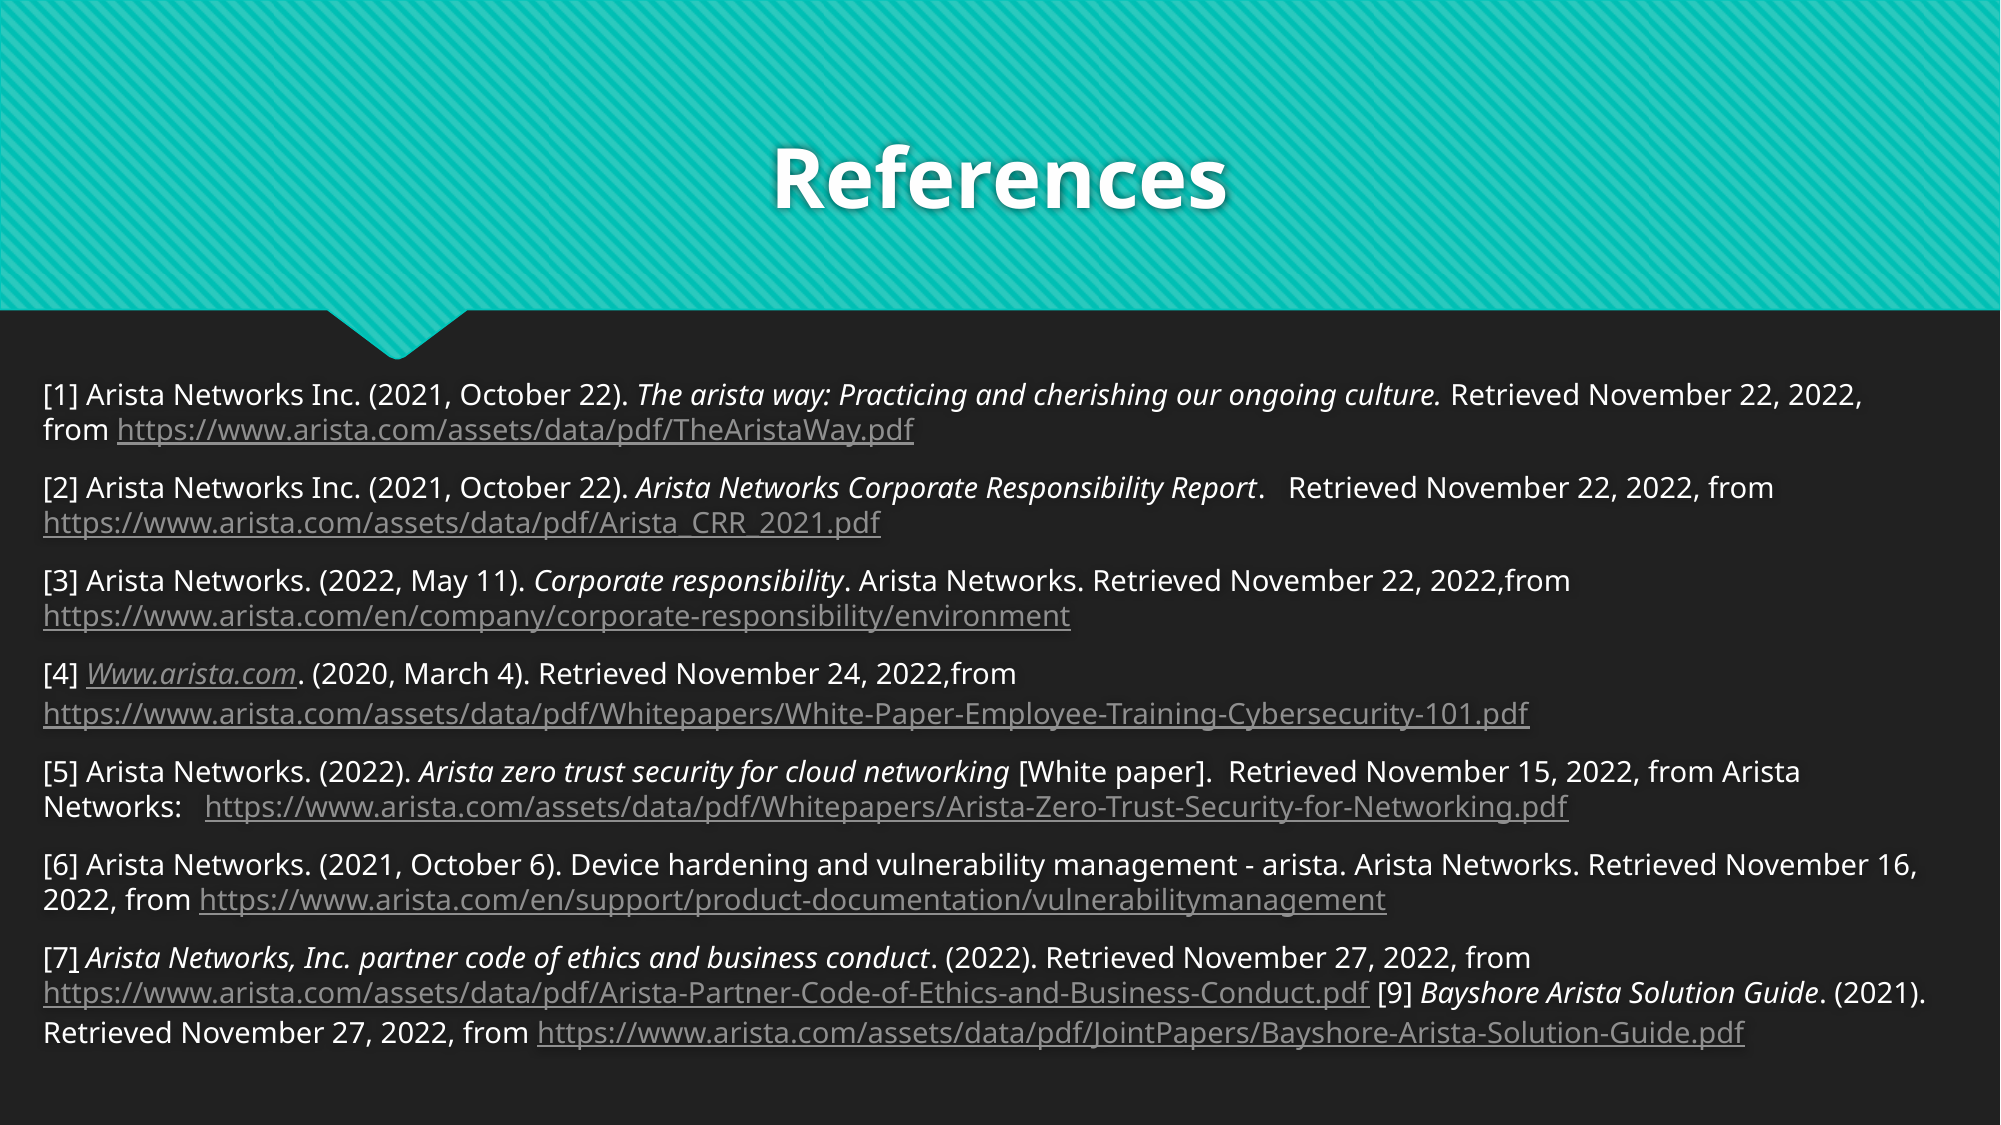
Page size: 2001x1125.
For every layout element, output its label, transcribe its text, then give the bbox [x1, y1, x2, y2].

list [1] Arista Networks Inc. (2021, October 22). The arista way: Practicing and cherishing our ongoing culture. Retrieved November 22, 2022, from https://www.arista.com/assets/data/pdf/TheAristaWay.pdf [2] Arista Networks Inc. (2021, October 22). Arista Networks Corporate Responsibility Report. Retrieved November 22, 2022, from https://www.arista.com/assets/data/pdf/Arista_CRR_2021.pdf [3] Arista Networks. (2022, May 11). Corporate responsibility. Arista Networks. Retrieved November 22, 2022,from https://www.arista.com/en/company/corporate-responsibility/environment [4] Www.arista.com. (2020, March 4). Retrieved November 24, 2022,from https://www.arista.com/assets/data/pdf/Whitepapers/White-Paper-Employee-Training-Cybersecurity-101.pdf [5] Arista Networks. (2022). Arista zero trust security for cloud networking [White paper]. Retrieved November 15, 2022, from Arista Networks: https://www.arista.com/assets/data/pdf/Whitepapers/Arista-Zero-Trust-Security-for-Networking.pdf [6] Arista Networks. (2021, October 6). Device hardening and vulnerability management - arista. Arista Networks. Retrieved November 16, 2022, from https://www.arista.com/en/support/product-documentation/vulnerabilitymanagement [7] Arista Networks, Inc. partner code of ethics and business conduct. (2022). Retrieved November 27, 2022, from https://www.arista.com/assets/data/pdf/Arista-Partner-Code-of-Ethics-and-Business-Conduct.pdf [9] Bayshore Arista Solution Guide. (2021). Retrieved November 27, 2022, from https://www.arista.com/assets/data/pdf/JointPapers/Bayshore-Arista-Solution-Guide.pdf [27, 359, 1947, 1070]
title References [132, 73, 1868, 233]
